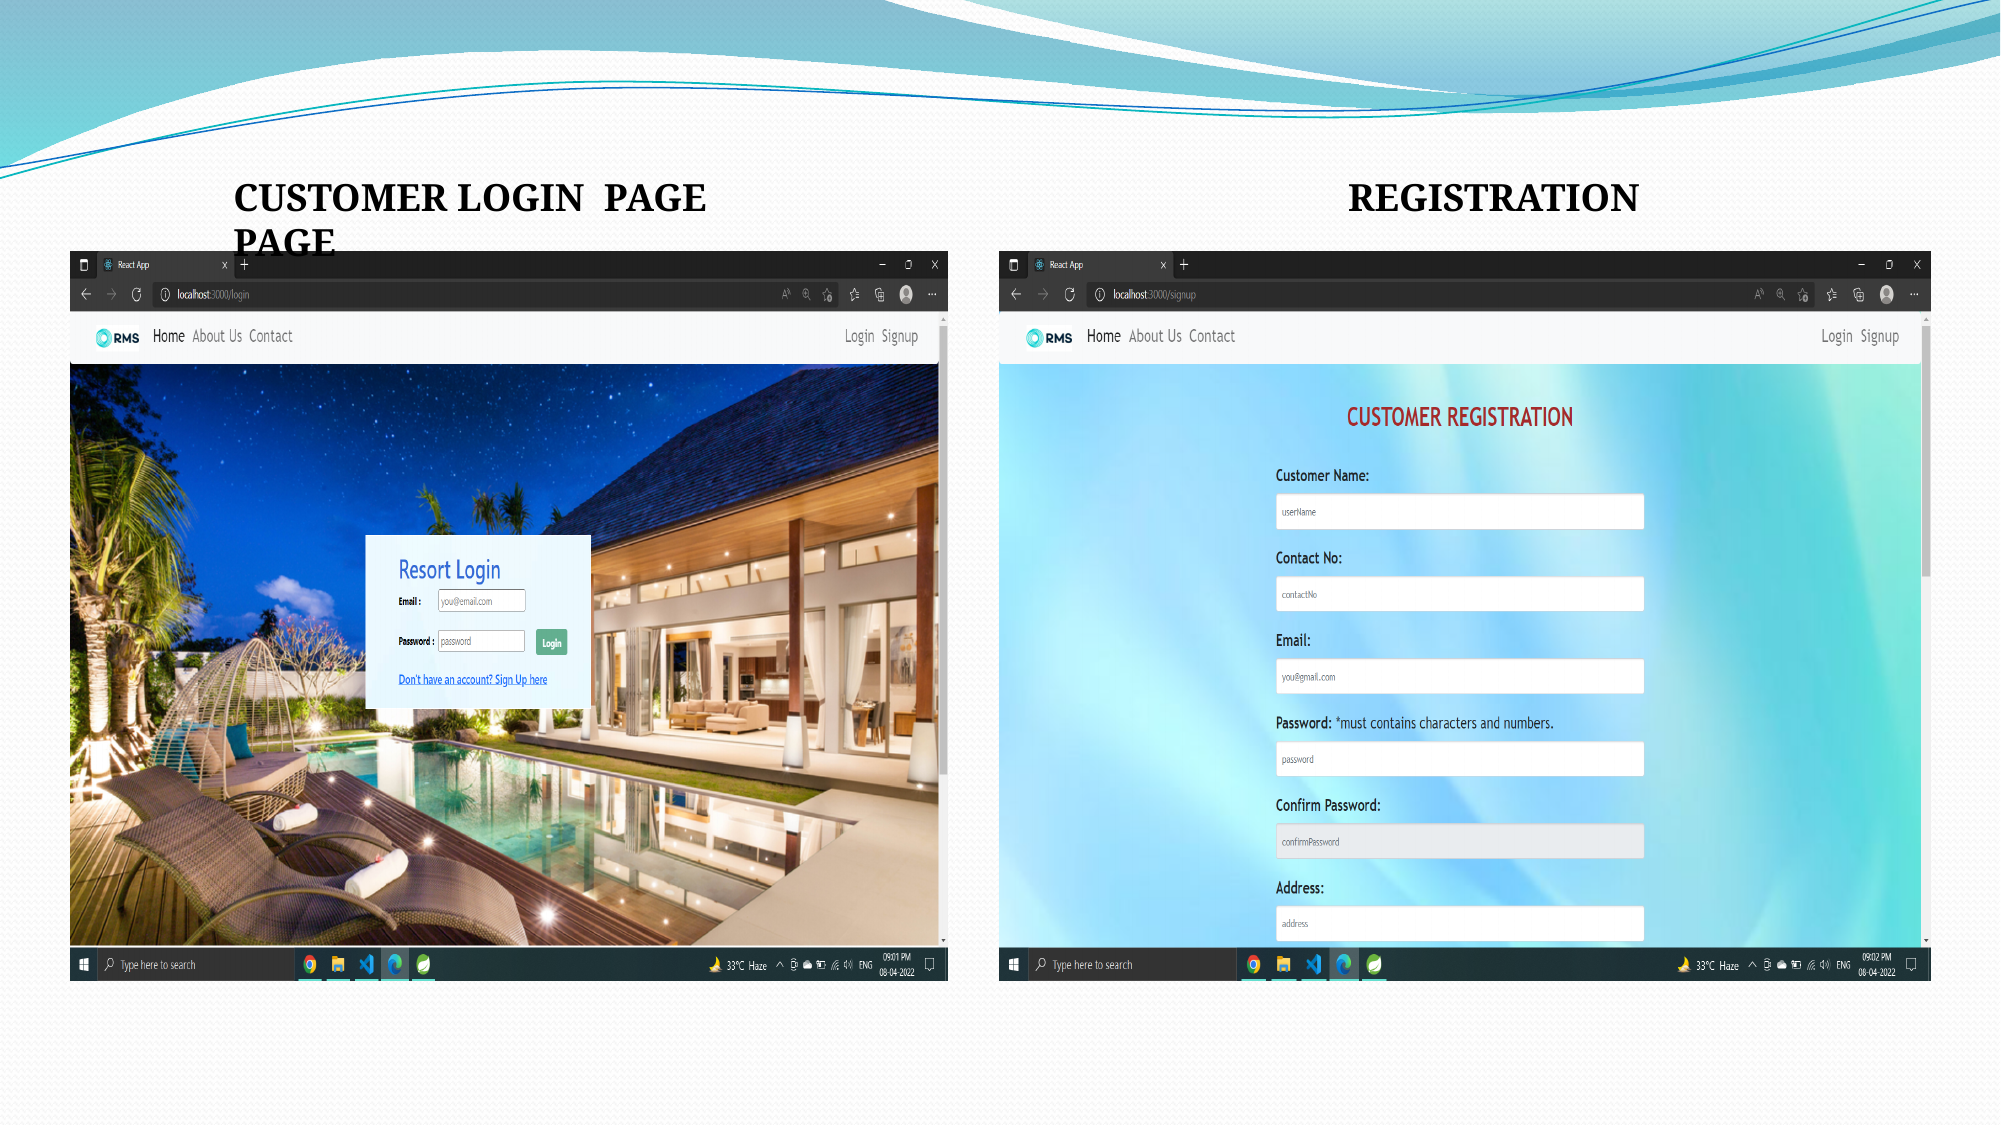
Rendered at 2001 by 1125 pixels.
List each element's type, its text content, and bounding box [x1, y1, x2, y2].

picture [999, 251, 1931, 981]
picture [70, 251, 948, 981]
text_box CUSTOMER LOGIN PAGE REGISTRATION PAGE [218, 166, 1738, 272]
